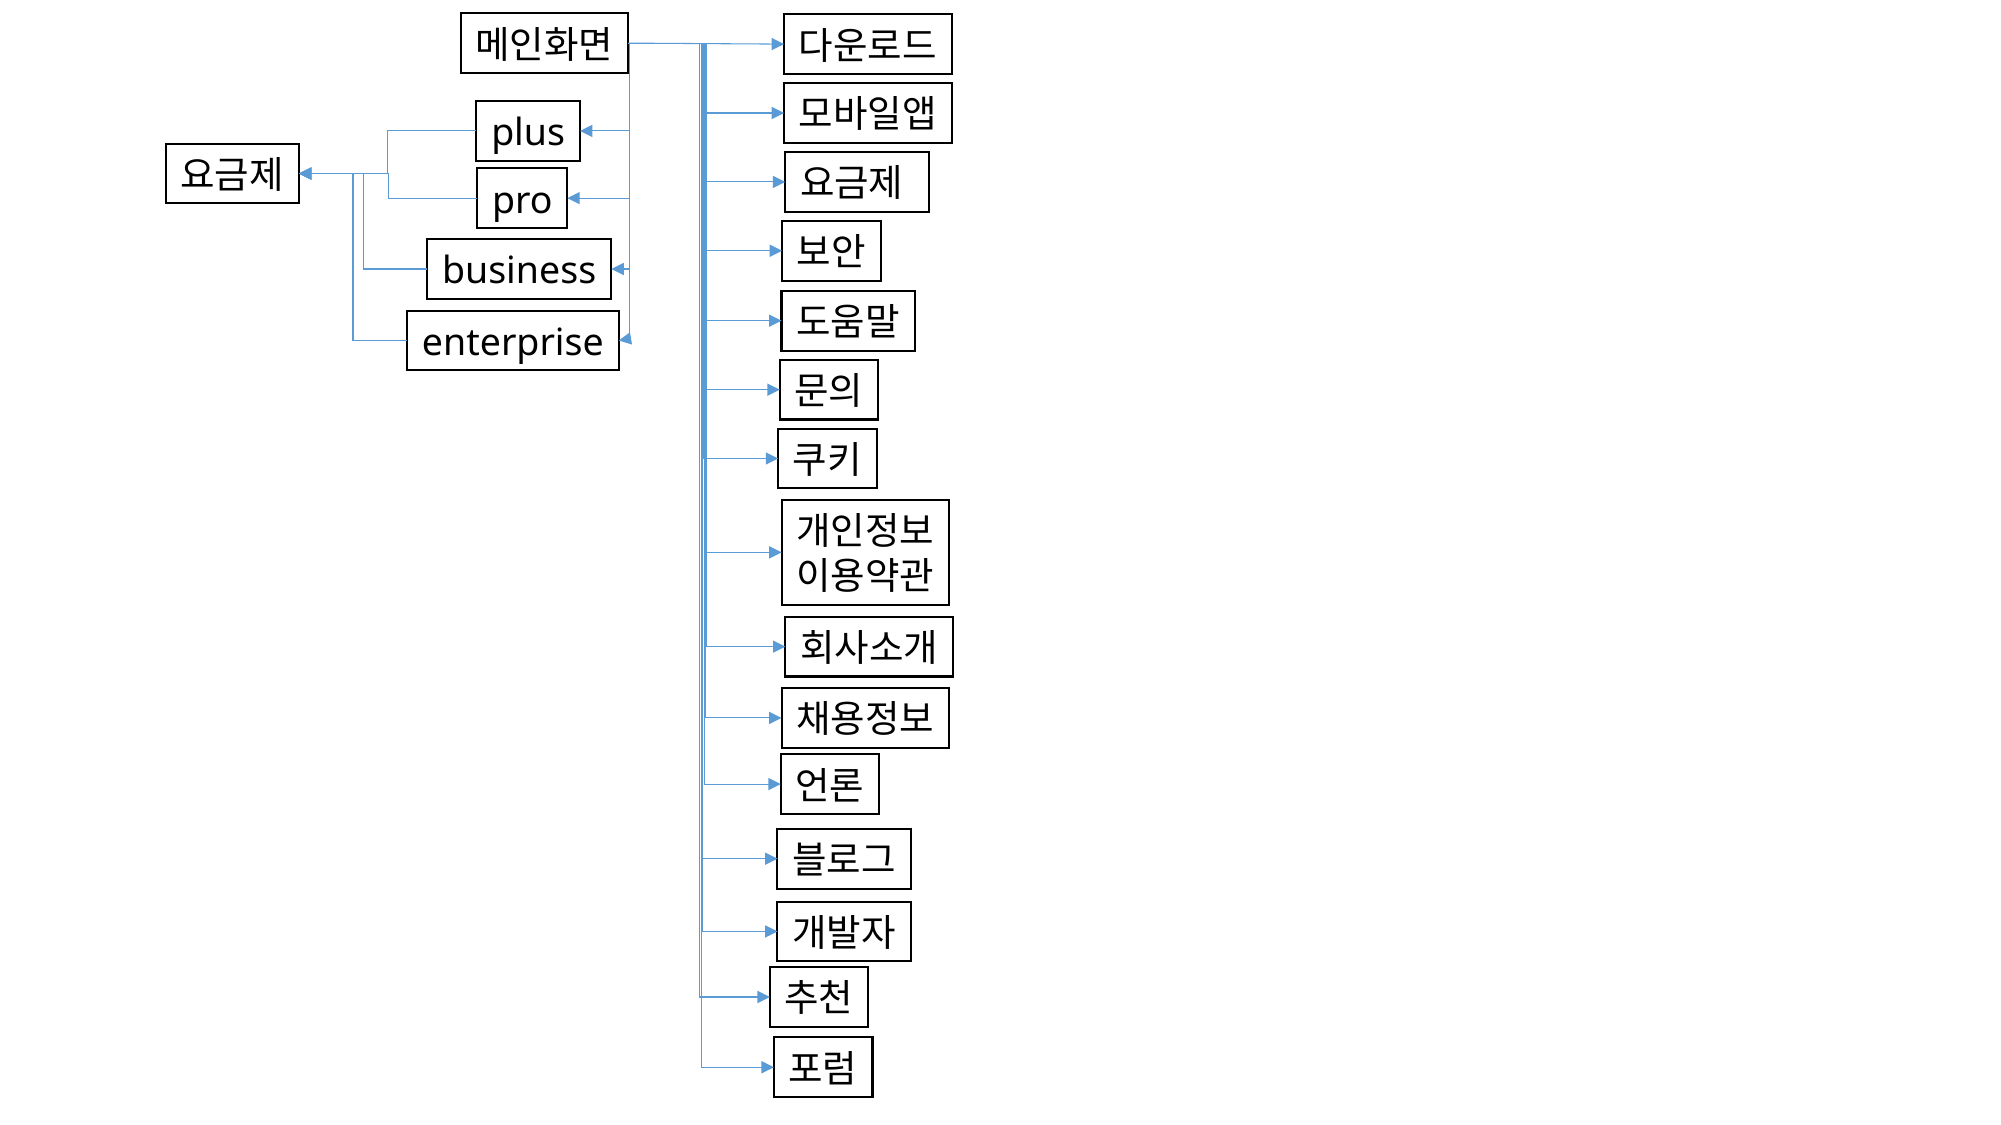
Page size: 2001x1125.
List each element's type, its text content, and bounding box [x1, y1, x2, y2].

text_box 다운로드 [783, 13, 953, 75]
text_box 요금제 [165, 143, 300, 204]
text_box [304, 173, 413, 341]
text_box 메인화면 [460, 12, 629, 74]
text_box plus [475, 100, 566, 162]
text_box 보안 [781, 220, 882, 282]
text_box 개인정보 이용약관 [781, 499, 950, 606]
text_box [613, 199, 636, 341]
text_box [606, 199, 613, 270]
text_box business [426, 238, 612, 300]
text_box 회사소개 [784, 616, 954, 678]
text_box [413, 173, 479, 199]
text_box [413, 174, 432, 270]
text_box pro [476, 167, 568, 229]
text_box 개발자 [776, 901, 912, 962]
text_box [304, 131, 479, 173]
text_box 추천 [771, 966, 869, 1028]
text_box 요금제 [784, 151, 930, 213]
text_box 모바일앱 [783, 82, 953, 144]
text_box 쿠키 [779, 428, 878, 489]
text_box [635, 43, 771, 1068]
text_box 채용정보 [781, 687, 950, 749]
text_box enterprise [406, 310, 620, 371]
text_box 언론 [780, 753, 880, 815]
text_box 문의 [779, 359, 879, 421]
text_box 도움말 [780, 290, 916, 352]
text_box 포럼 [773, 1036, 874, 1098]
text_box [566, 43, 636, 199]
text_box 블로그 [776, 828, 912, 890]
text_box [773, 43, 778, 785]
